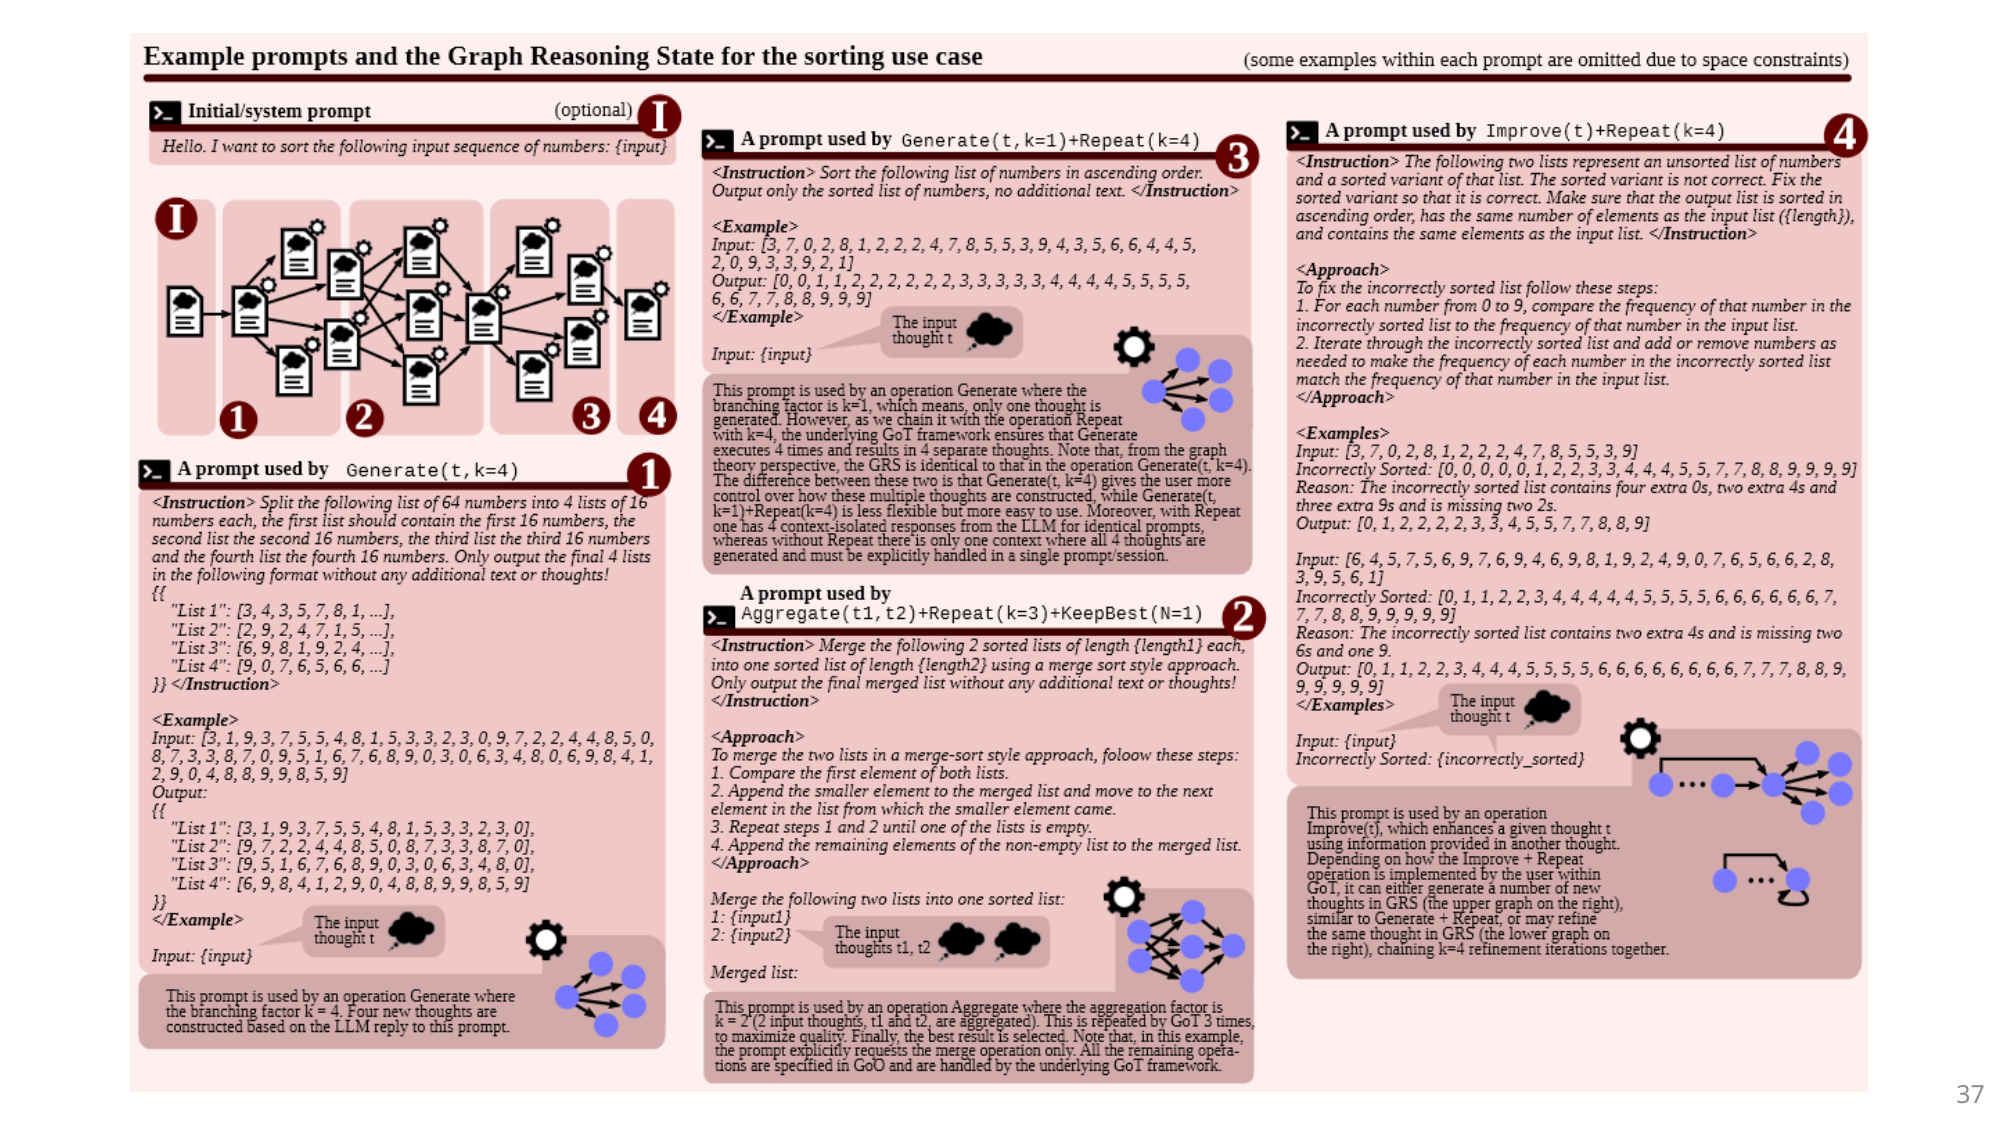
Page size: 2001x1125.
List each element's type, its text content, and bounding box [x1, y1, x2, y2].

slide_number 37 [1914, 1065, 2000, 1125]
picture [0, 0, 2000, 1125]
